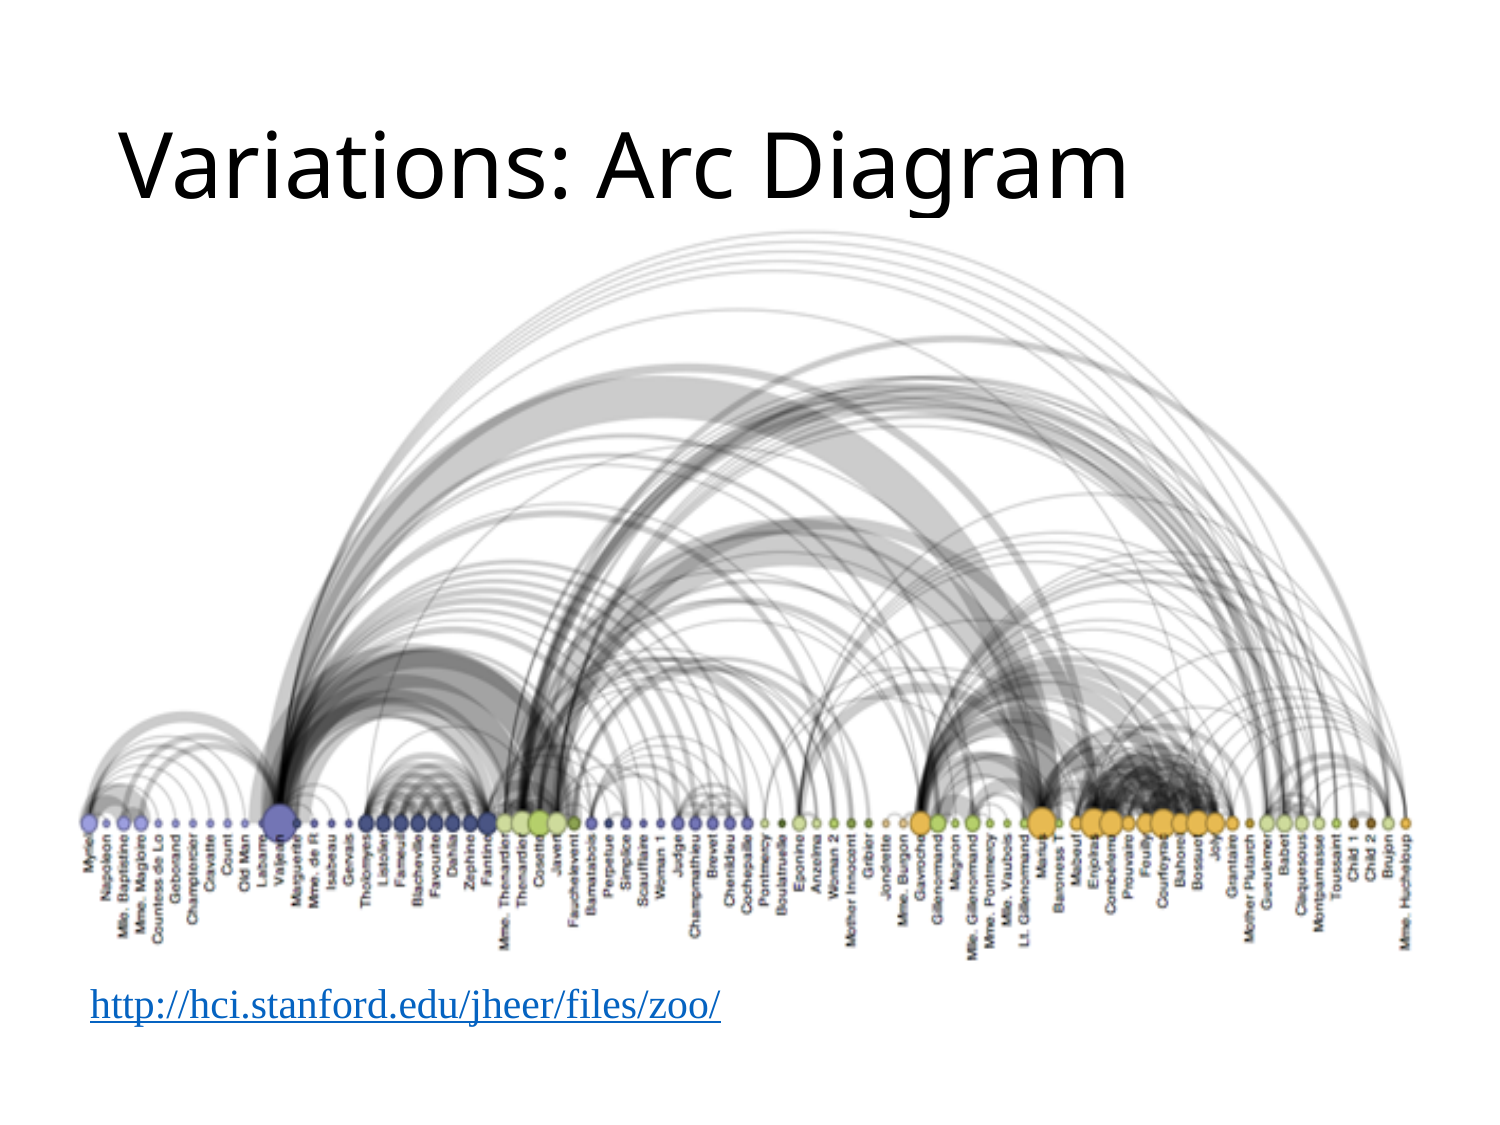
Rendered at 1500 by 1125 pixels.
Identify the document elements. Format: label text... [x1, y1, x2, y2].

picture [72, 218, 1427, 975]
list http://hci.stanford.edu/jheer/files/zoo/ [75, 975, 1425, 1055]
title Variations: Arc Diagram [103, 59, 1397, 218]
